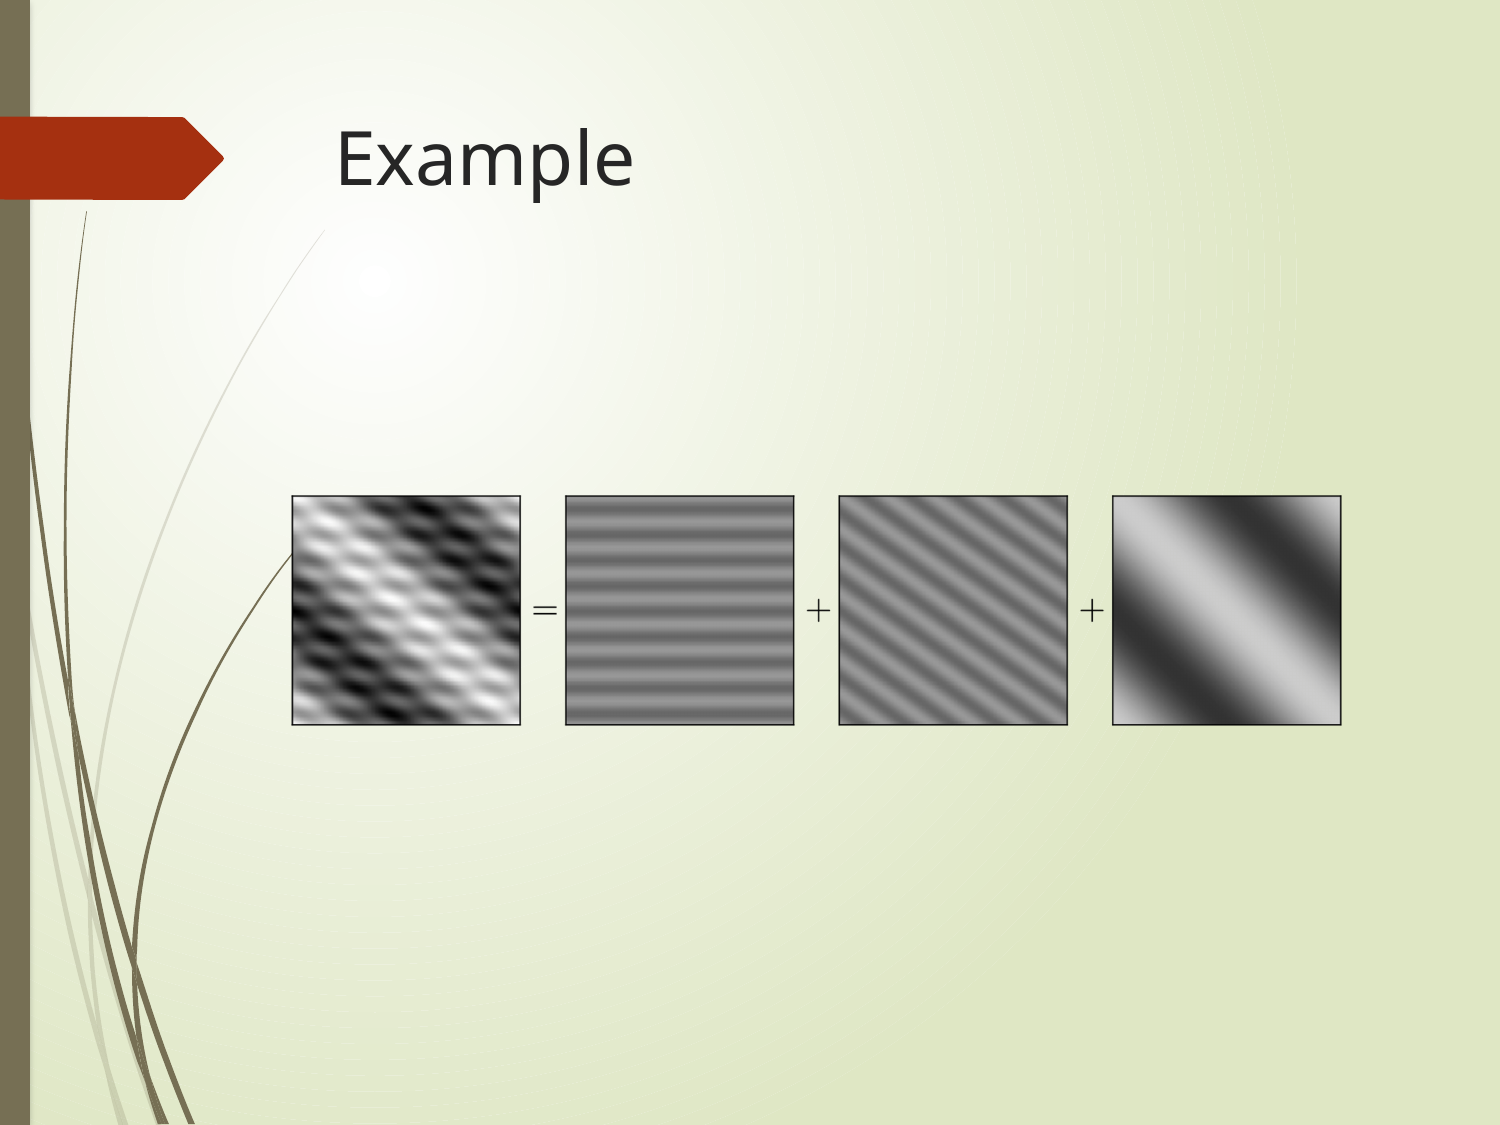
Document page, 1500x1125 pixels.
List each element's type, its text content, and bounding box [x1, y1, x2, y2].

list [271, 482, 1354, 745]
title Example [319, 102, 1400, 313]
